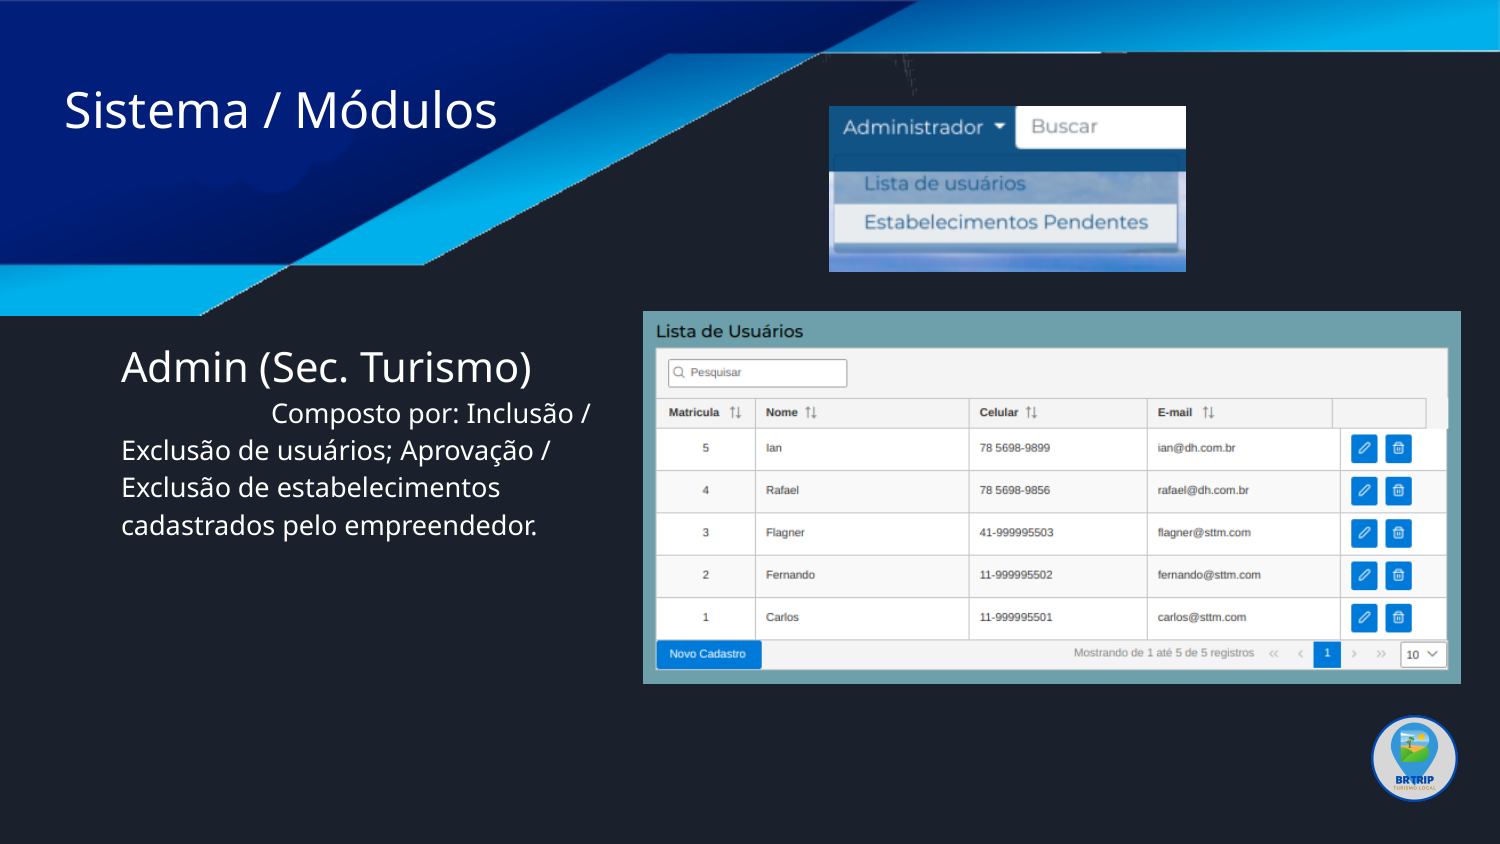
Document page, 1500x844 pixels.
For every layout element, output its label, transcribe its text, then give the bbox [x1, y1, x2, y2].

text_box Admin (Sec. Turismo) Composto por: Inclusão / Exclusão de usuários; Aprovação / Exclusão de estabelecimentos cadastrados pelo empreendedor. [106, 324, 632, 502]
picture [0, 0, 1500, 684]
picture [1369, 714, 1459, 804]
